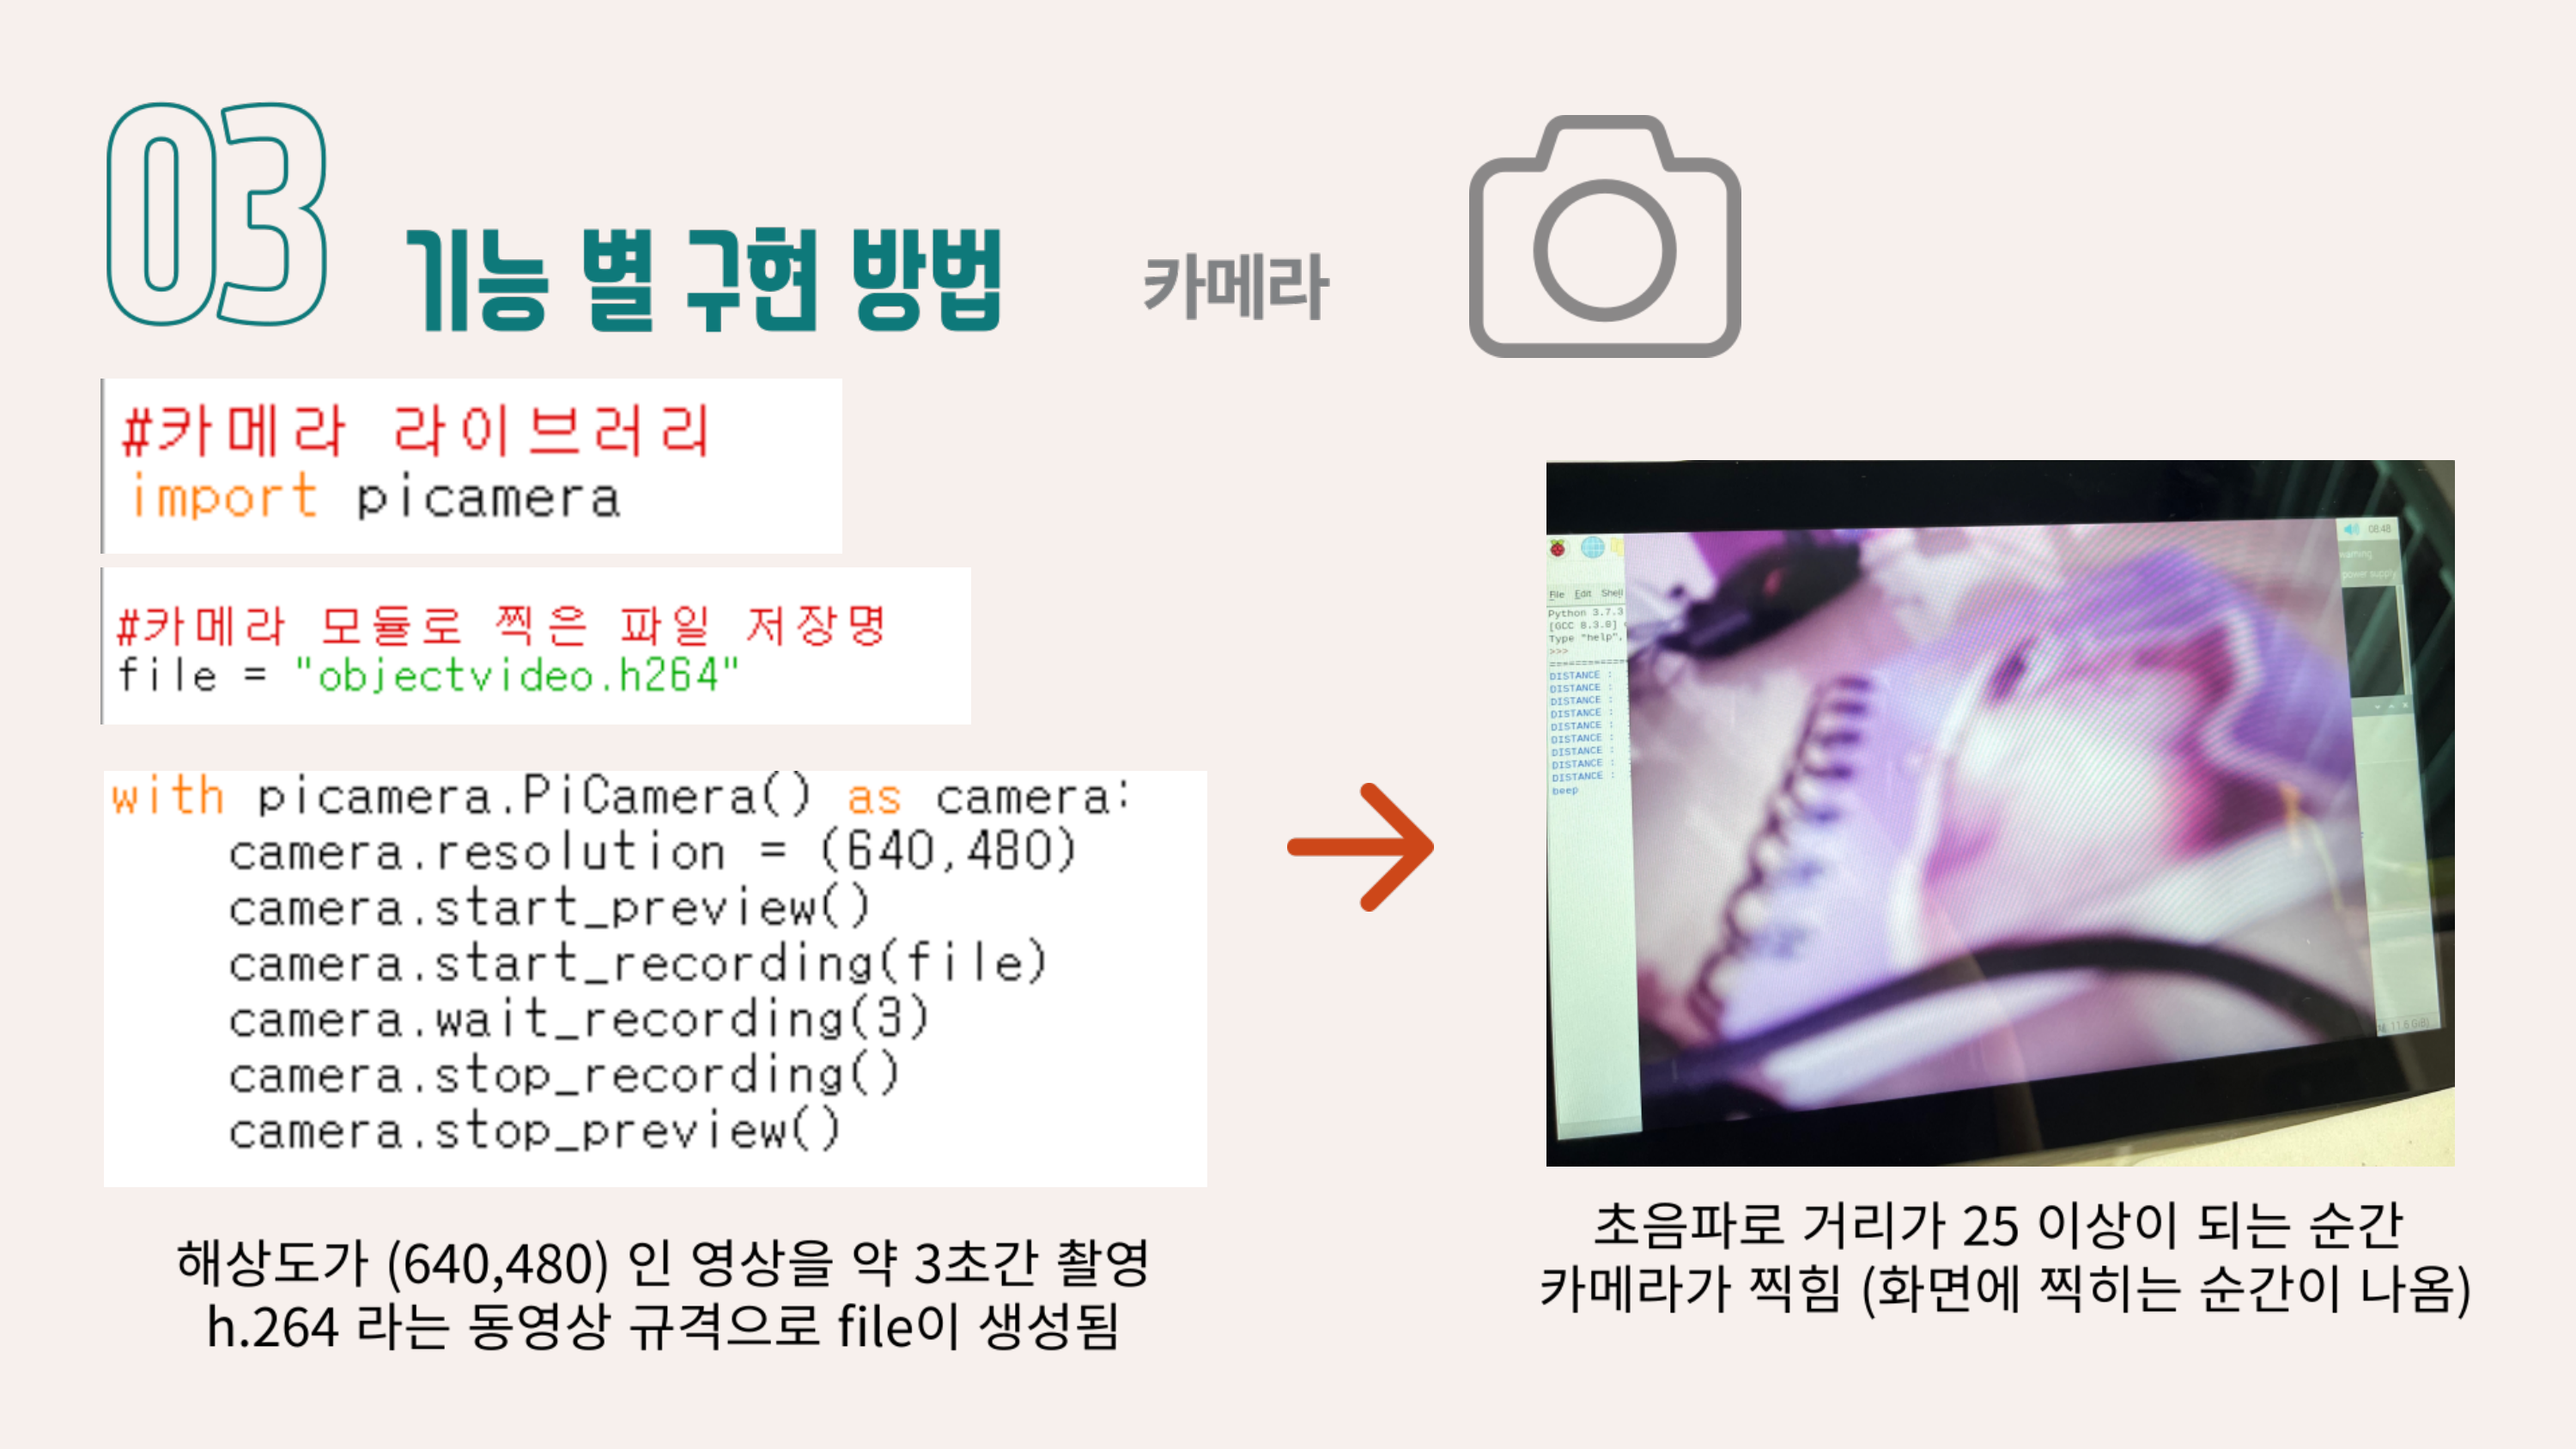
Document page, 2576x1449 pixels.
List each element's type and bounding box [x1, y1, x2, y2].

text_box [100, 379, 842, 554]
text_box [1468, 114, 1741, 359]
picture [118, 1214, 1171, 1389]
picture [0, 0, 1060, 667]
picture [1131, 225, 1364, 354]
text_box [1287, 782, 1434, 912]
text_box [100, 567, 971, 724]
picture [1461, 1176, 2495, 1343]
text_box [103, 771, 1207, 1187]
text_box [1546, 460, 2455, 1167]
